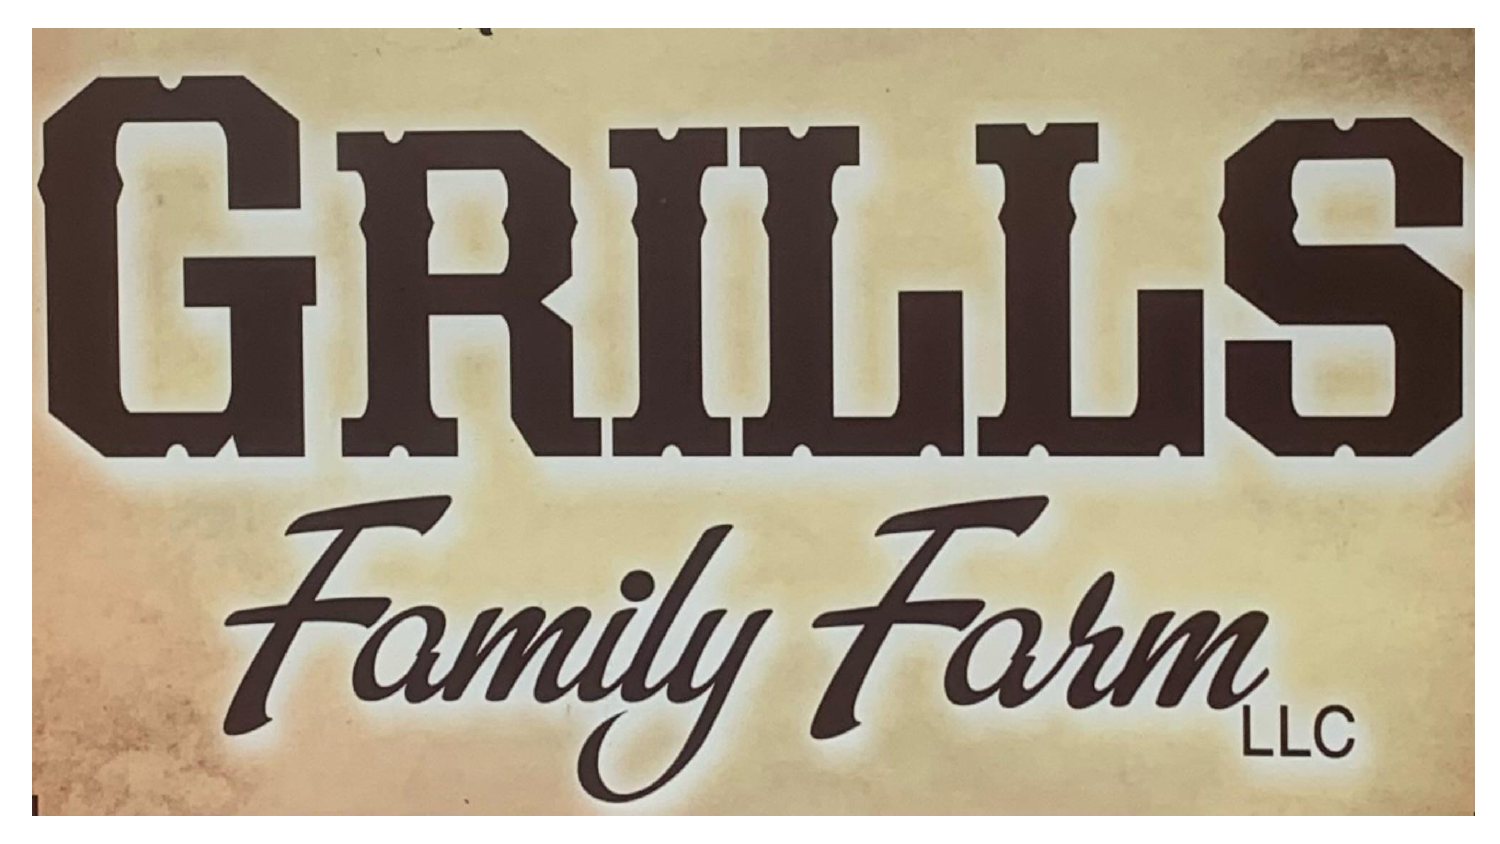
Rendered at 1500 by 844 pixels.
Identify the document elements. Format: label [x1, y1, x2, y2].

picture [32, 28, 1476, 816]
